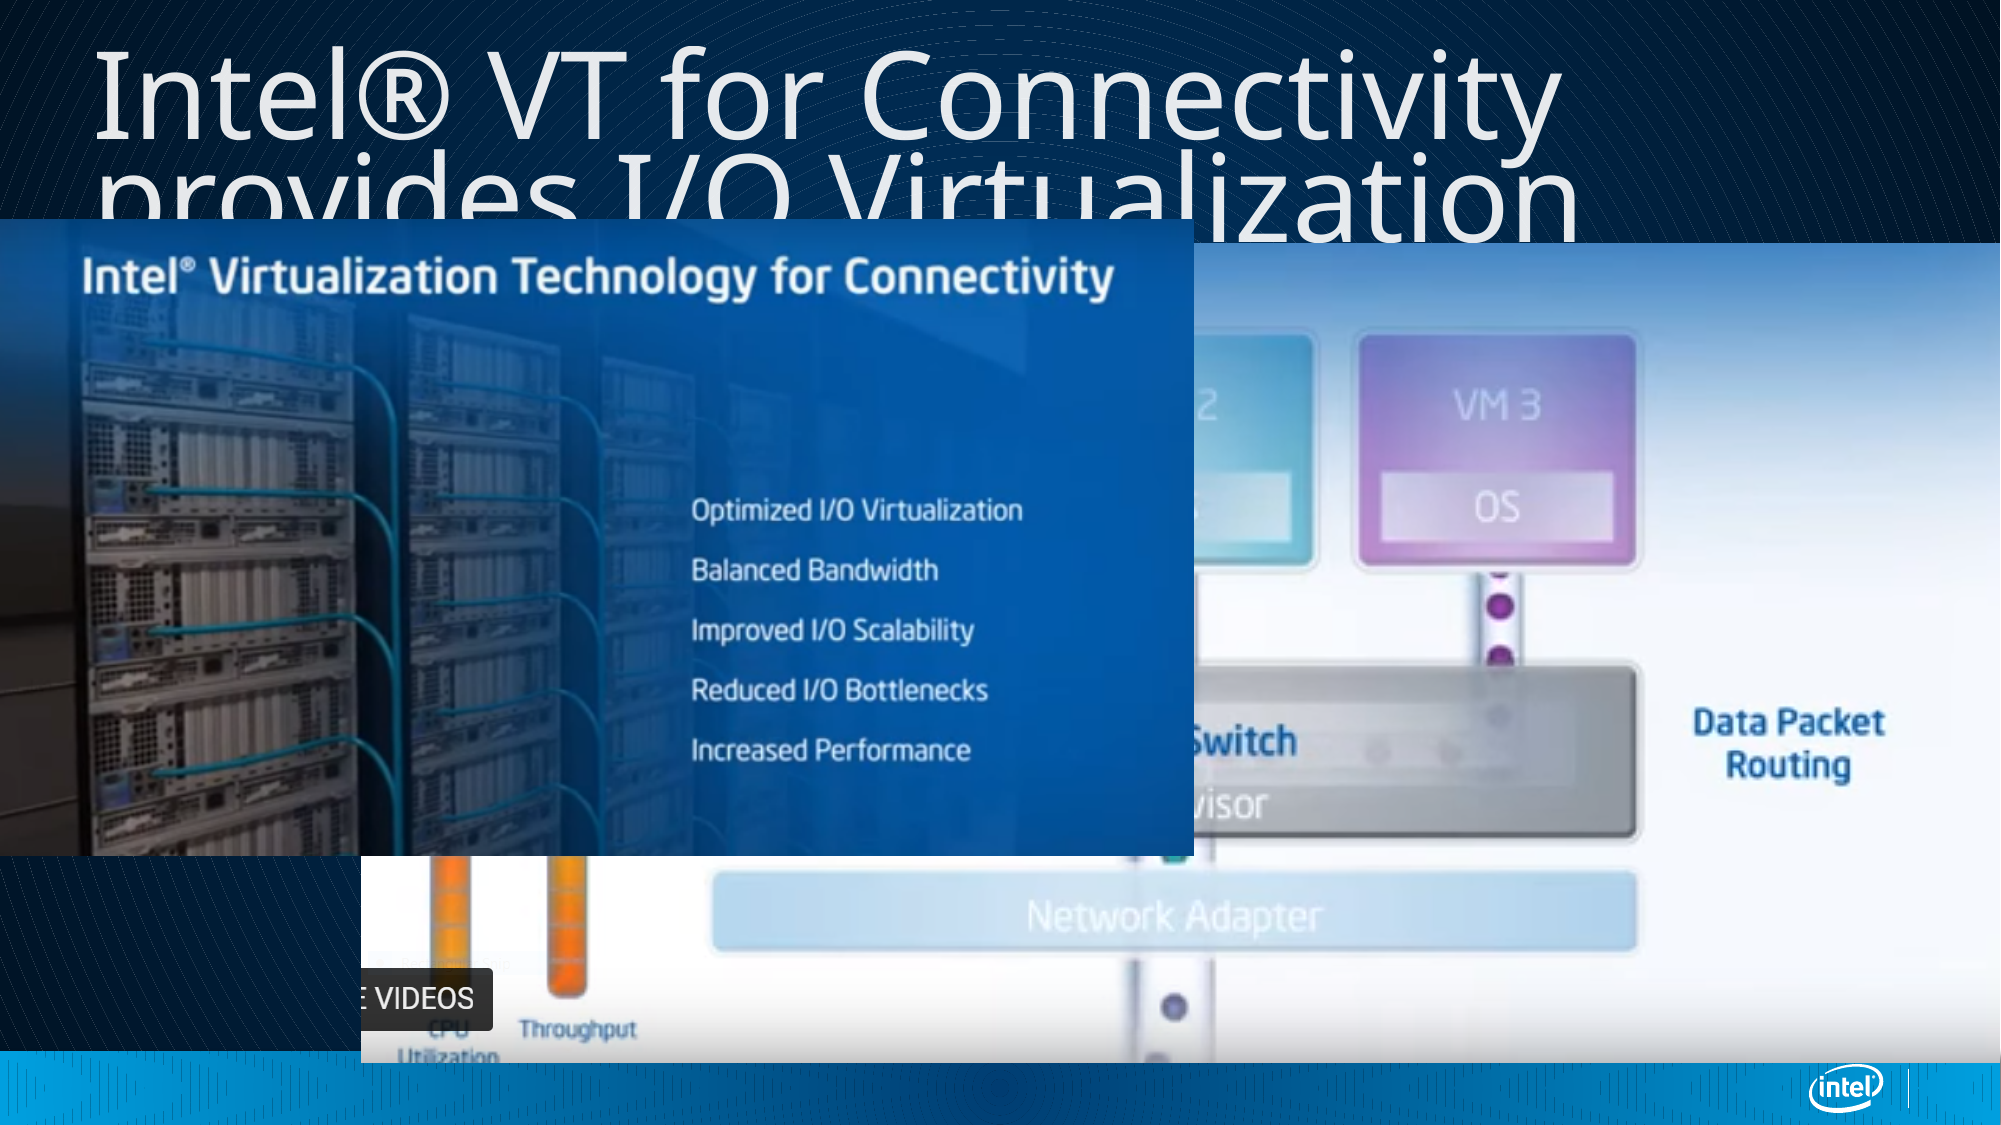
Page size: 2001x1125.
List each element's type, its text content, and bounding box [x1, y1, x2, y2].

picture [0, 219, 2000, 1064]
title Intel® VT for Connectivity provides I/O Virtualization [77, 49, 1923, 169]
